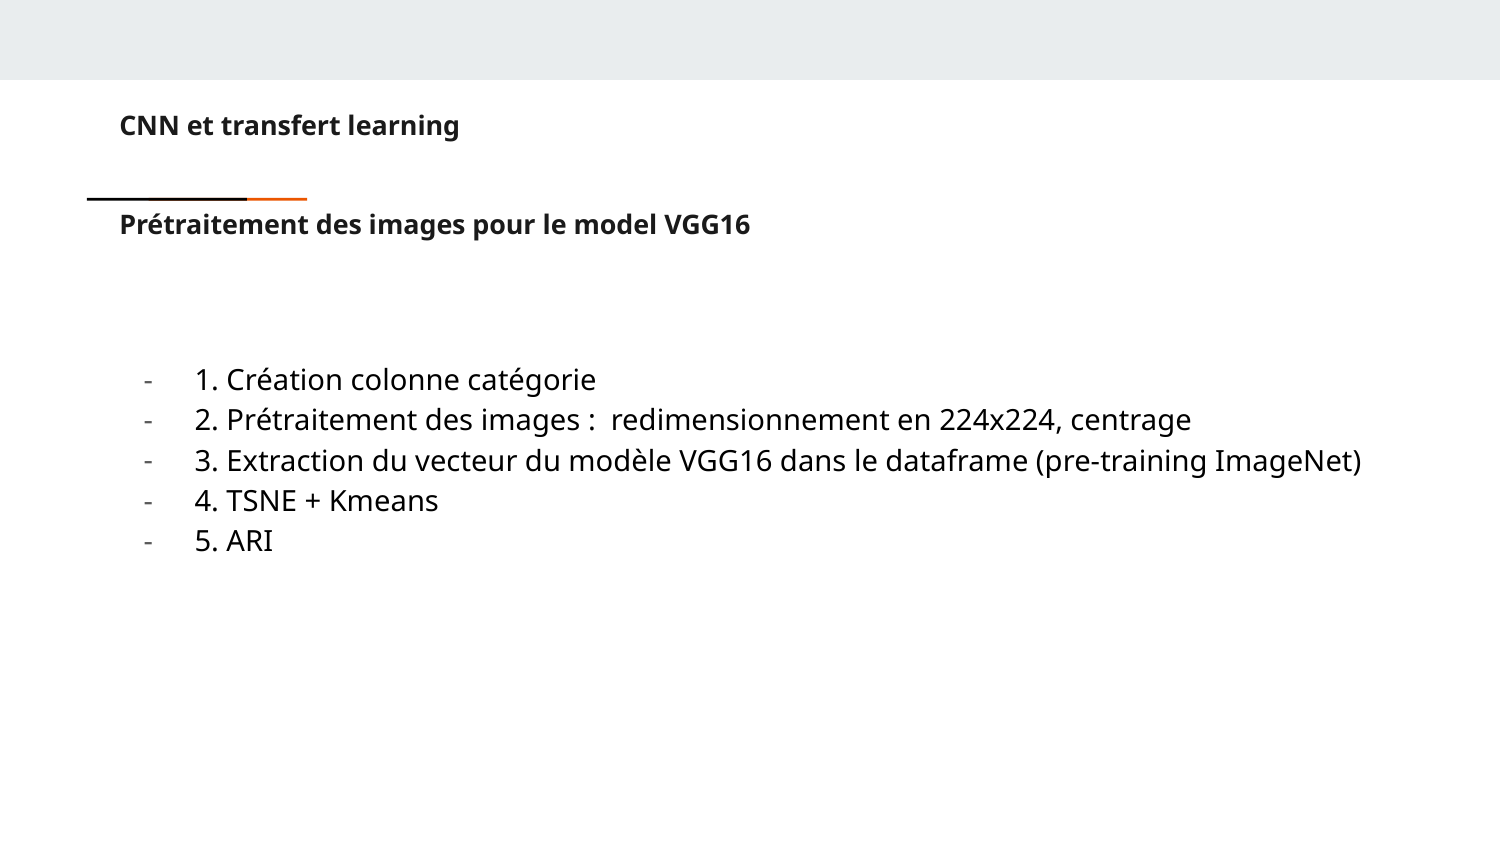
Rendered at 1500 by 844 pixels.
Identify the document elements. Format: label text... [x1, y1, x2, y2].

list 1. Création colonne catégorie 2. Prétraitement des images : redimensionnement en 224x224, centrage 3. Extraction du vecteur du modèle VGG16 dans le dataframe (pre-training ImageNet) 4. TSNE + Kmeans 5. ARI [119, 341, 1381, 712]
title CNN et transfert learning Prétraitement des images pour le model VGG16 [119, 93, 1381, 257]
